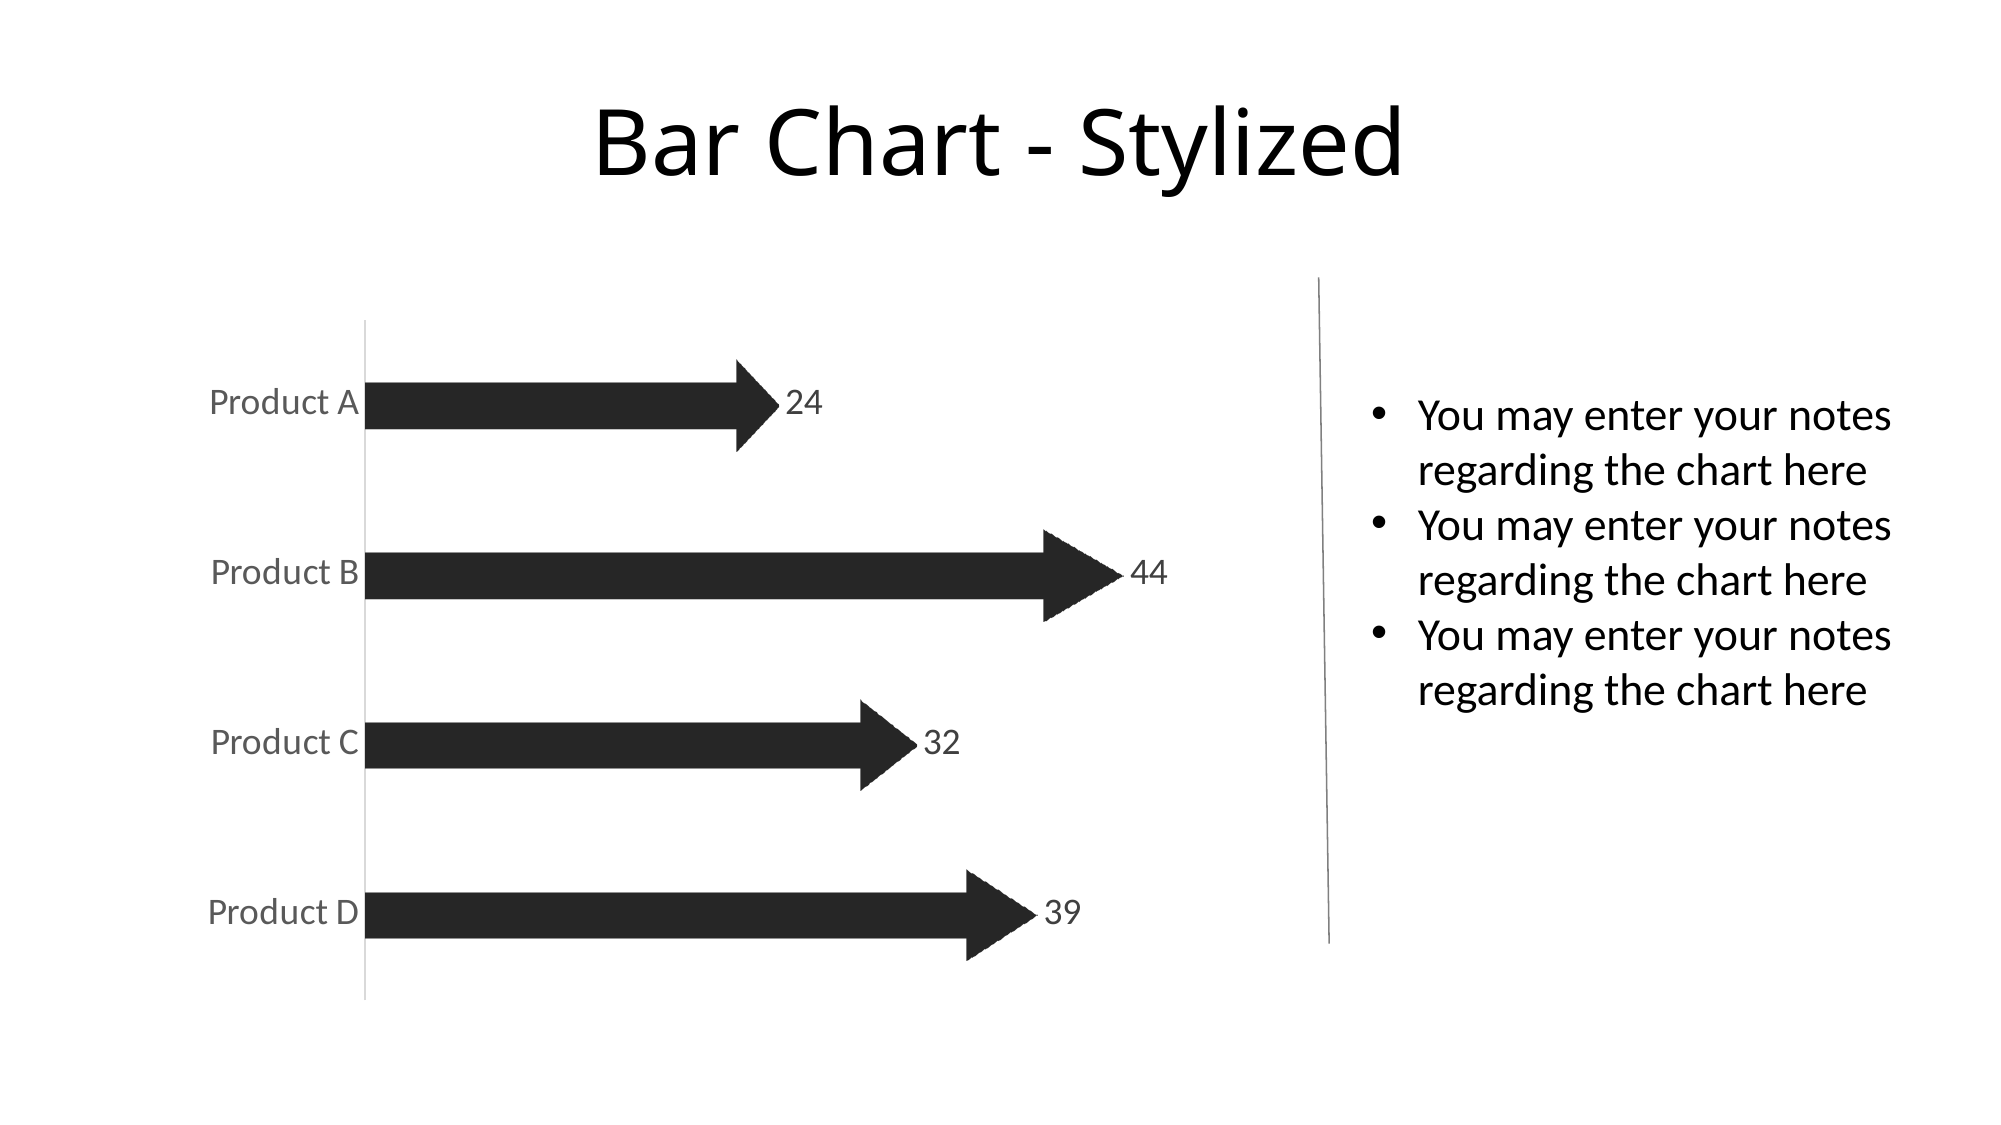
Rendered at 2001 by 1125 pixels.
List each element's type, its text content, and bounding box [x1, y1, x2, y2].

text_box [1318, 276, 1330, 944]
text_box You may enter your notes regarding the chart here You may enter your notes regarding the chart here You may enter your notes regarding the chart here [1356, 377, 1920, 722]
title Bar Chart - Stylized [99, 45, 1900, 233]
chart [186, 306, 1249, 1015]
